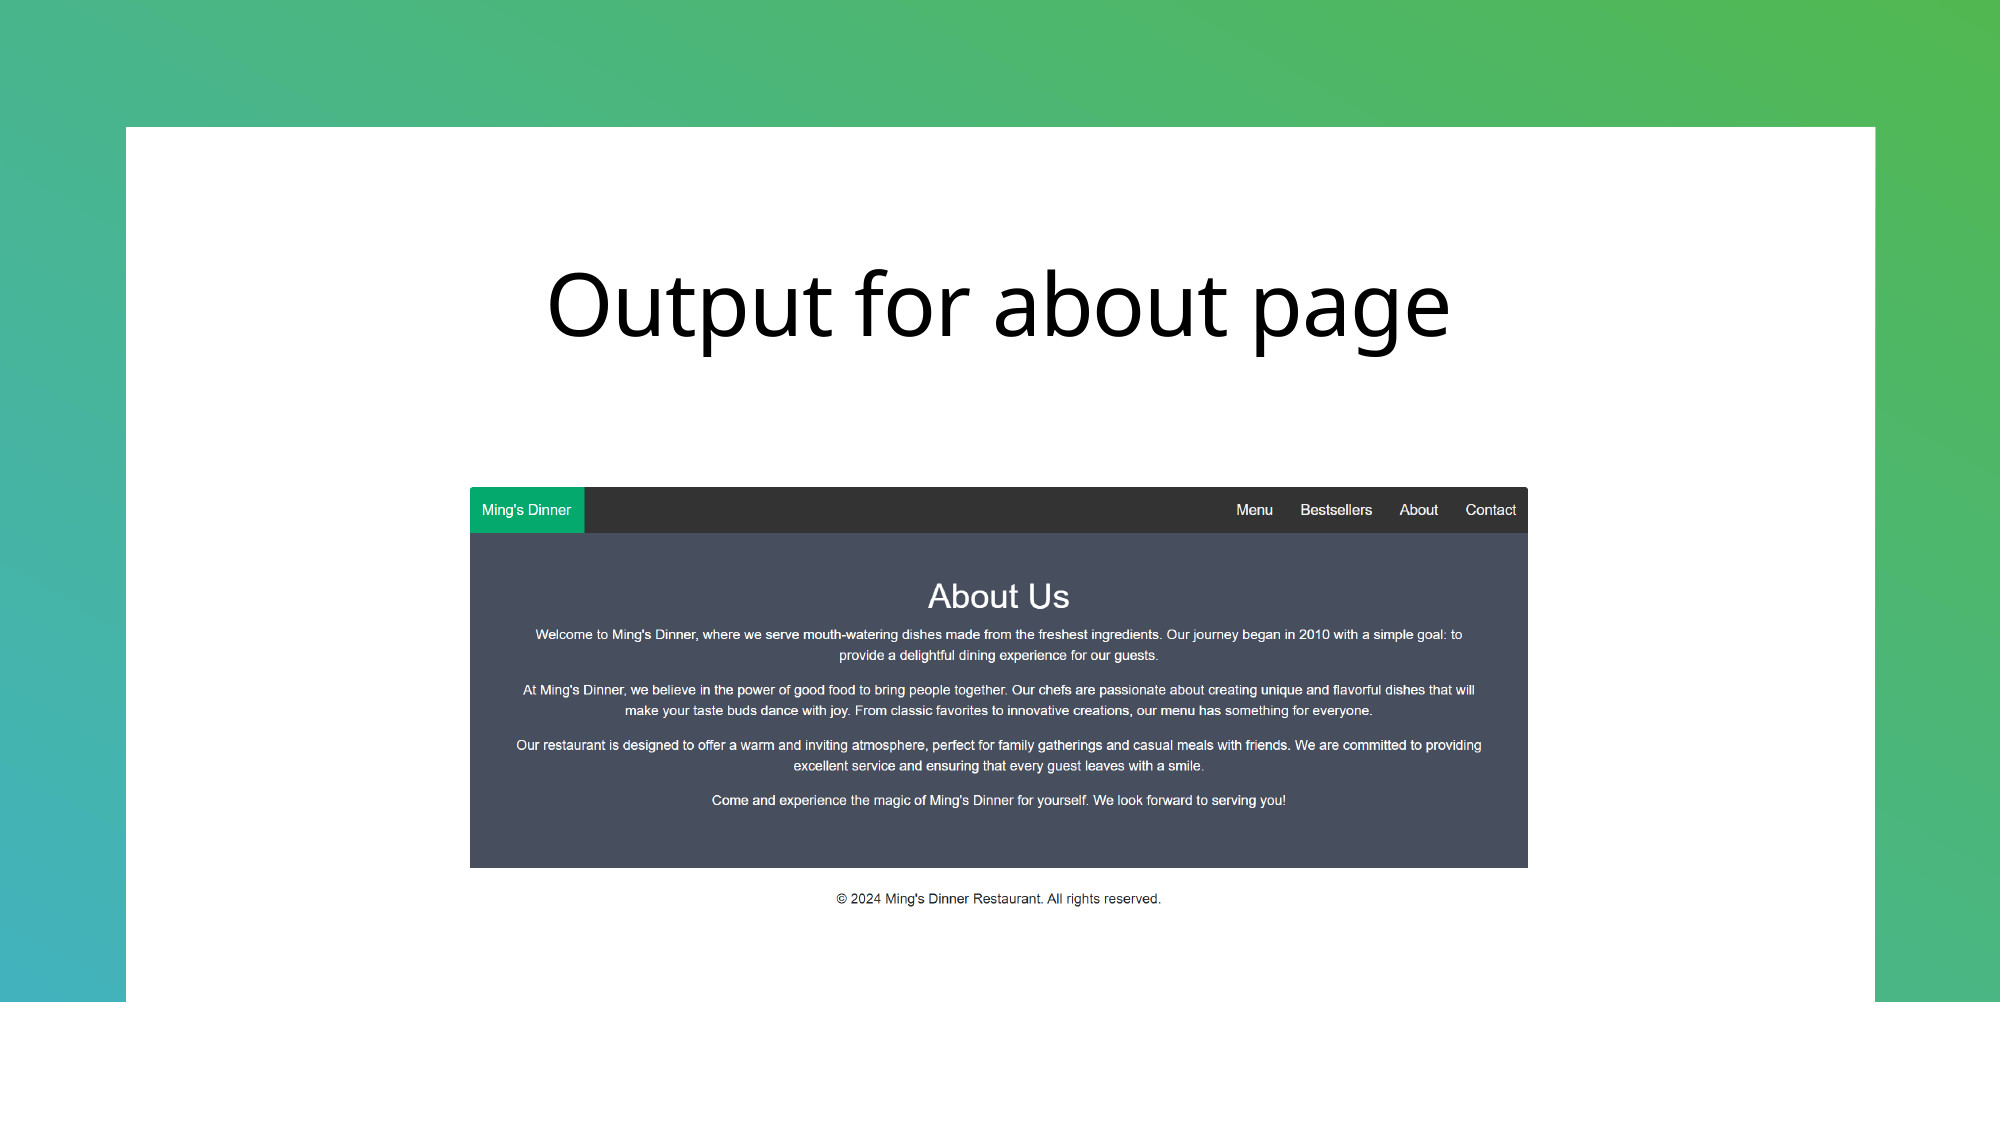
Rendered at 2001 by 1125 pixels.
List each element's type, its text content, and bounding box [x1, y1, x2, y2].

title Output for about page [248, 248, 1749, 470]
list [470, 487, 1528, 1001]
